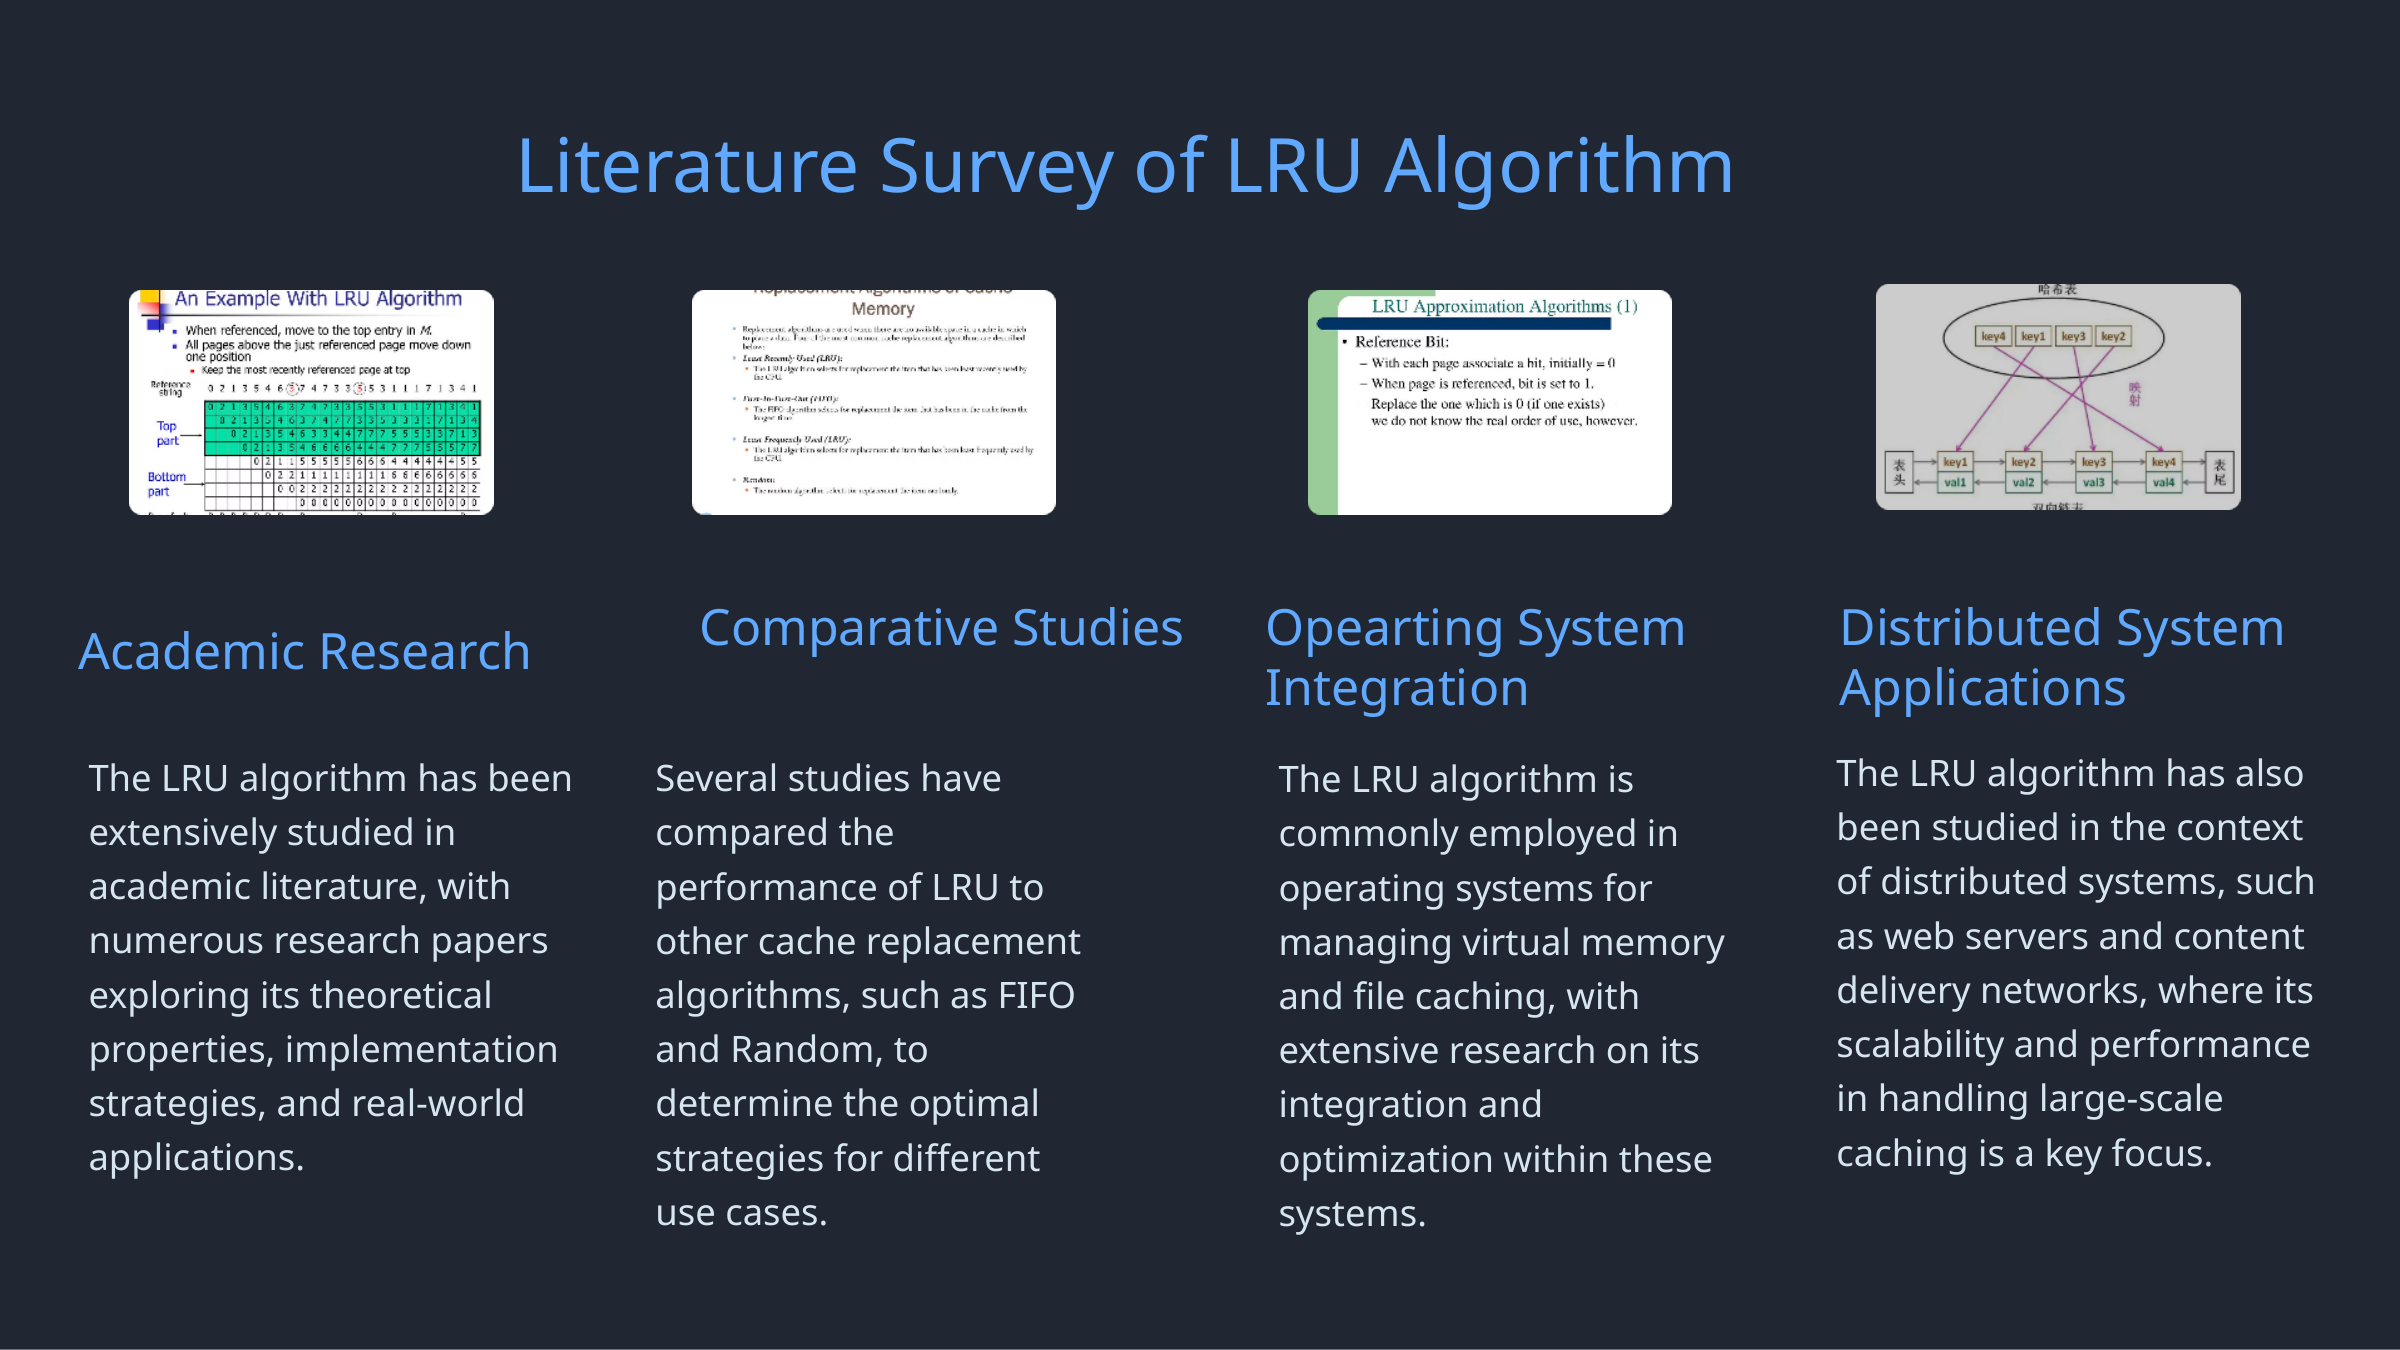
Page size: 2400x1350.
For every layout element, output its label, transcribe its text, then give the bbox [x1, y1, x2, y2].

text_box Comparative Studies [684, 588, 1230, 720]
text_box The LRU algorithm is commonly employed in operating systems for managing virtual memory and file caching, with extensive research on its integration and optimization within these systems. [1263, 738, 1766, 1295]
text_box Distributed System Applications [1824, 588, 2370, 720]
text_box Academic Research [63, 611, 609, 685]
text_box The LRU algorithm has also been studied in the context of distributed systems, such as web servers and content delivery networks, where its scalability and performance in handling large-scale caching is a key focus. [1821, 732, 2333, 1290]
text_box Literature Survey of LRU Algorithm [272, 109, 1981, 212]
text_box Opearting System Integration [1250, 588, 1796, 720]
text_box Several studies have compared the performance of LRU to other cache replacement algorithms, such as FIFO and Random, to determine the optimal strategies for different use cases. [640, 737, 1122, 1294]
picture [1307, 290, 1672, 516]
text_box [0, 0, 2400, 1350]
text_box The LRU algorithm has been extensively studied in academic literature, with numerous research papers exploring its theoretical properties, implementation strategies, and real-world applications. [73, 737, 591, 1321]
picture [129, 290, 494, 516]
picture [692, 290, 1057, 516]
picture [1876, 284, 2241, 510]
